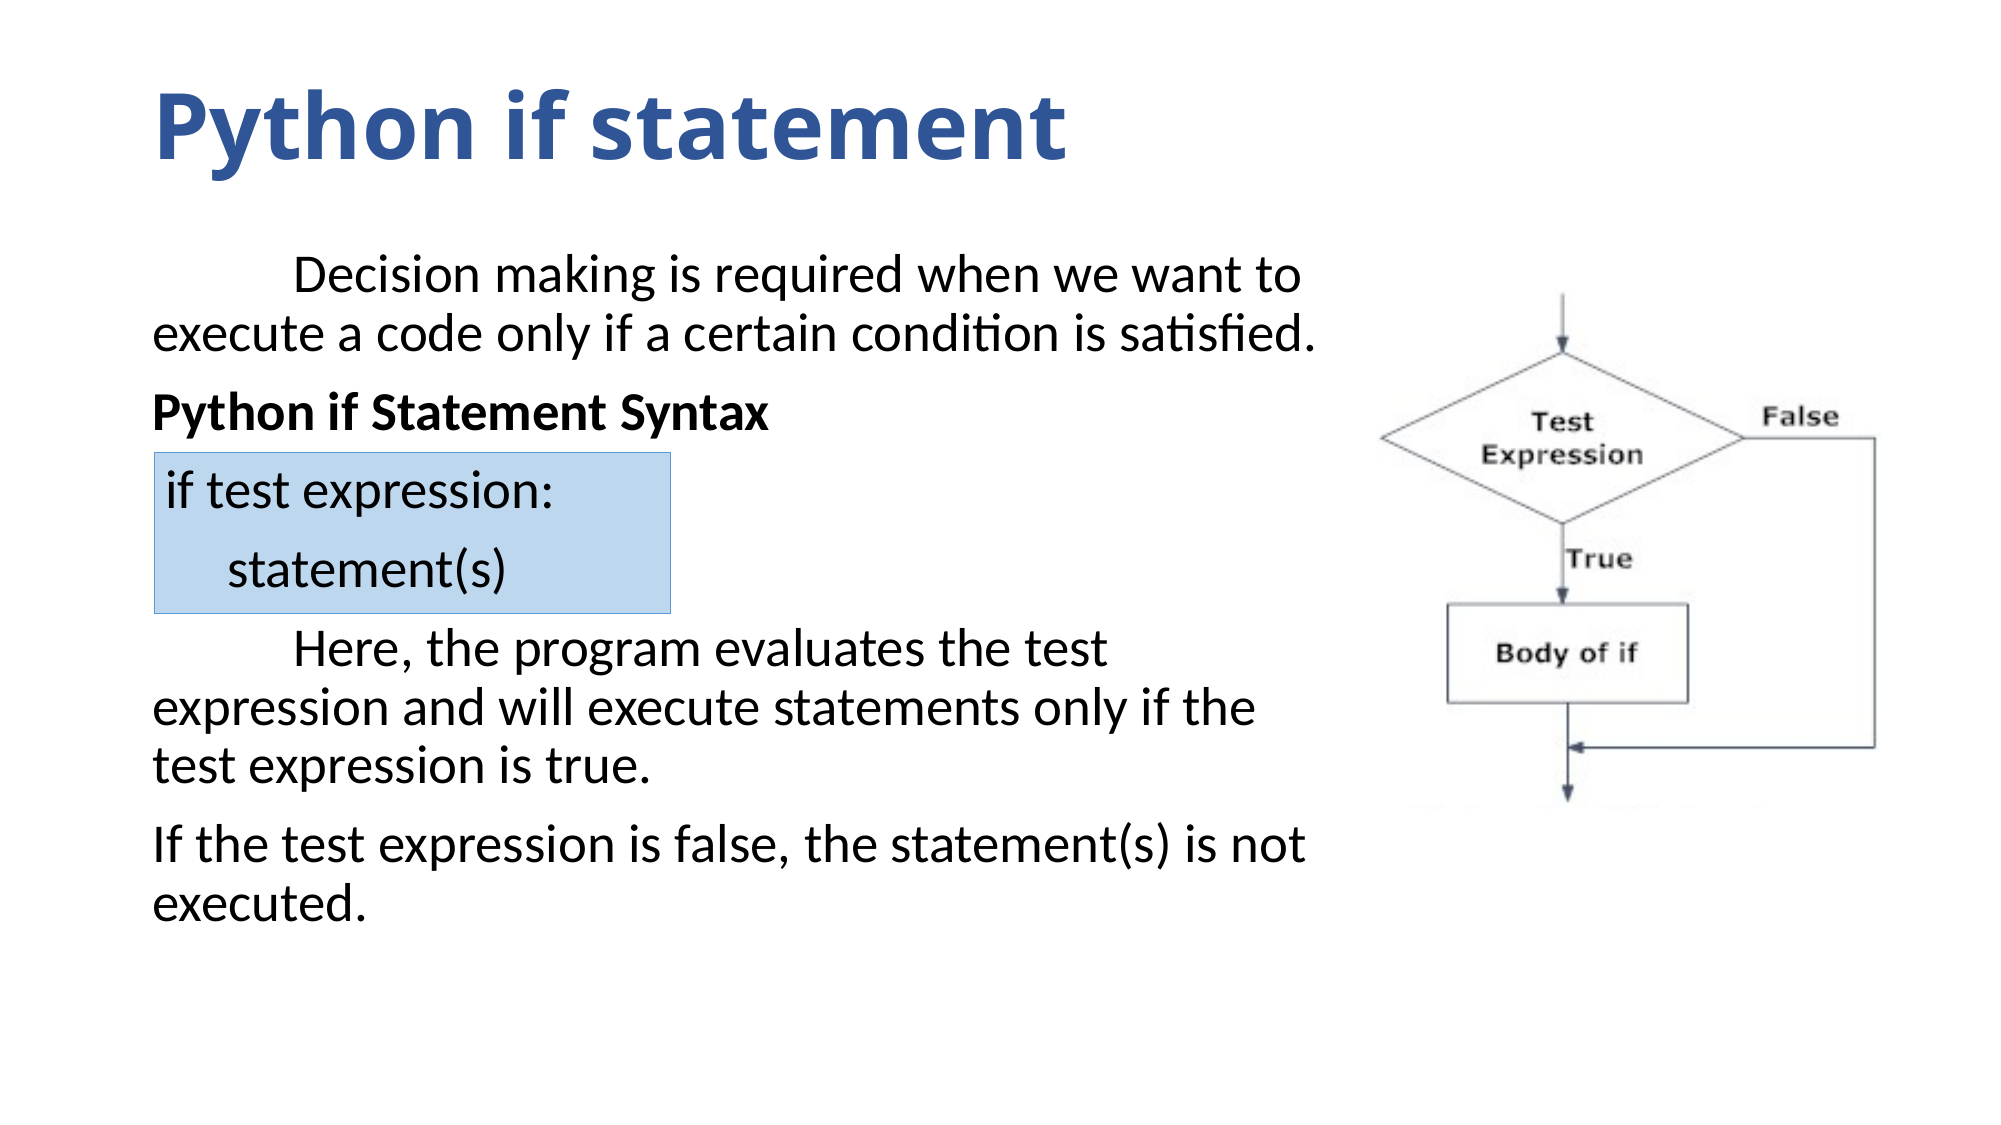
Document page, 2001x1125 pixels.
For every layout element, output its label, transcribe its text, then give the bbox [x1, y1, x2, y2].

picture [1376, 289, 1881, 810]
title Python if statement [137, 20, 1863, 239]
list Decision making is required when we want to execute a code only if a certain condition is satisfied. Python if Statement Syntax if test expression: statement(s) Here, the program evaluates the test expression and will execute statements only if the test expression is true. If the test expression is false, the statement(s) is not executed. [137, 238, 1360, 952]
